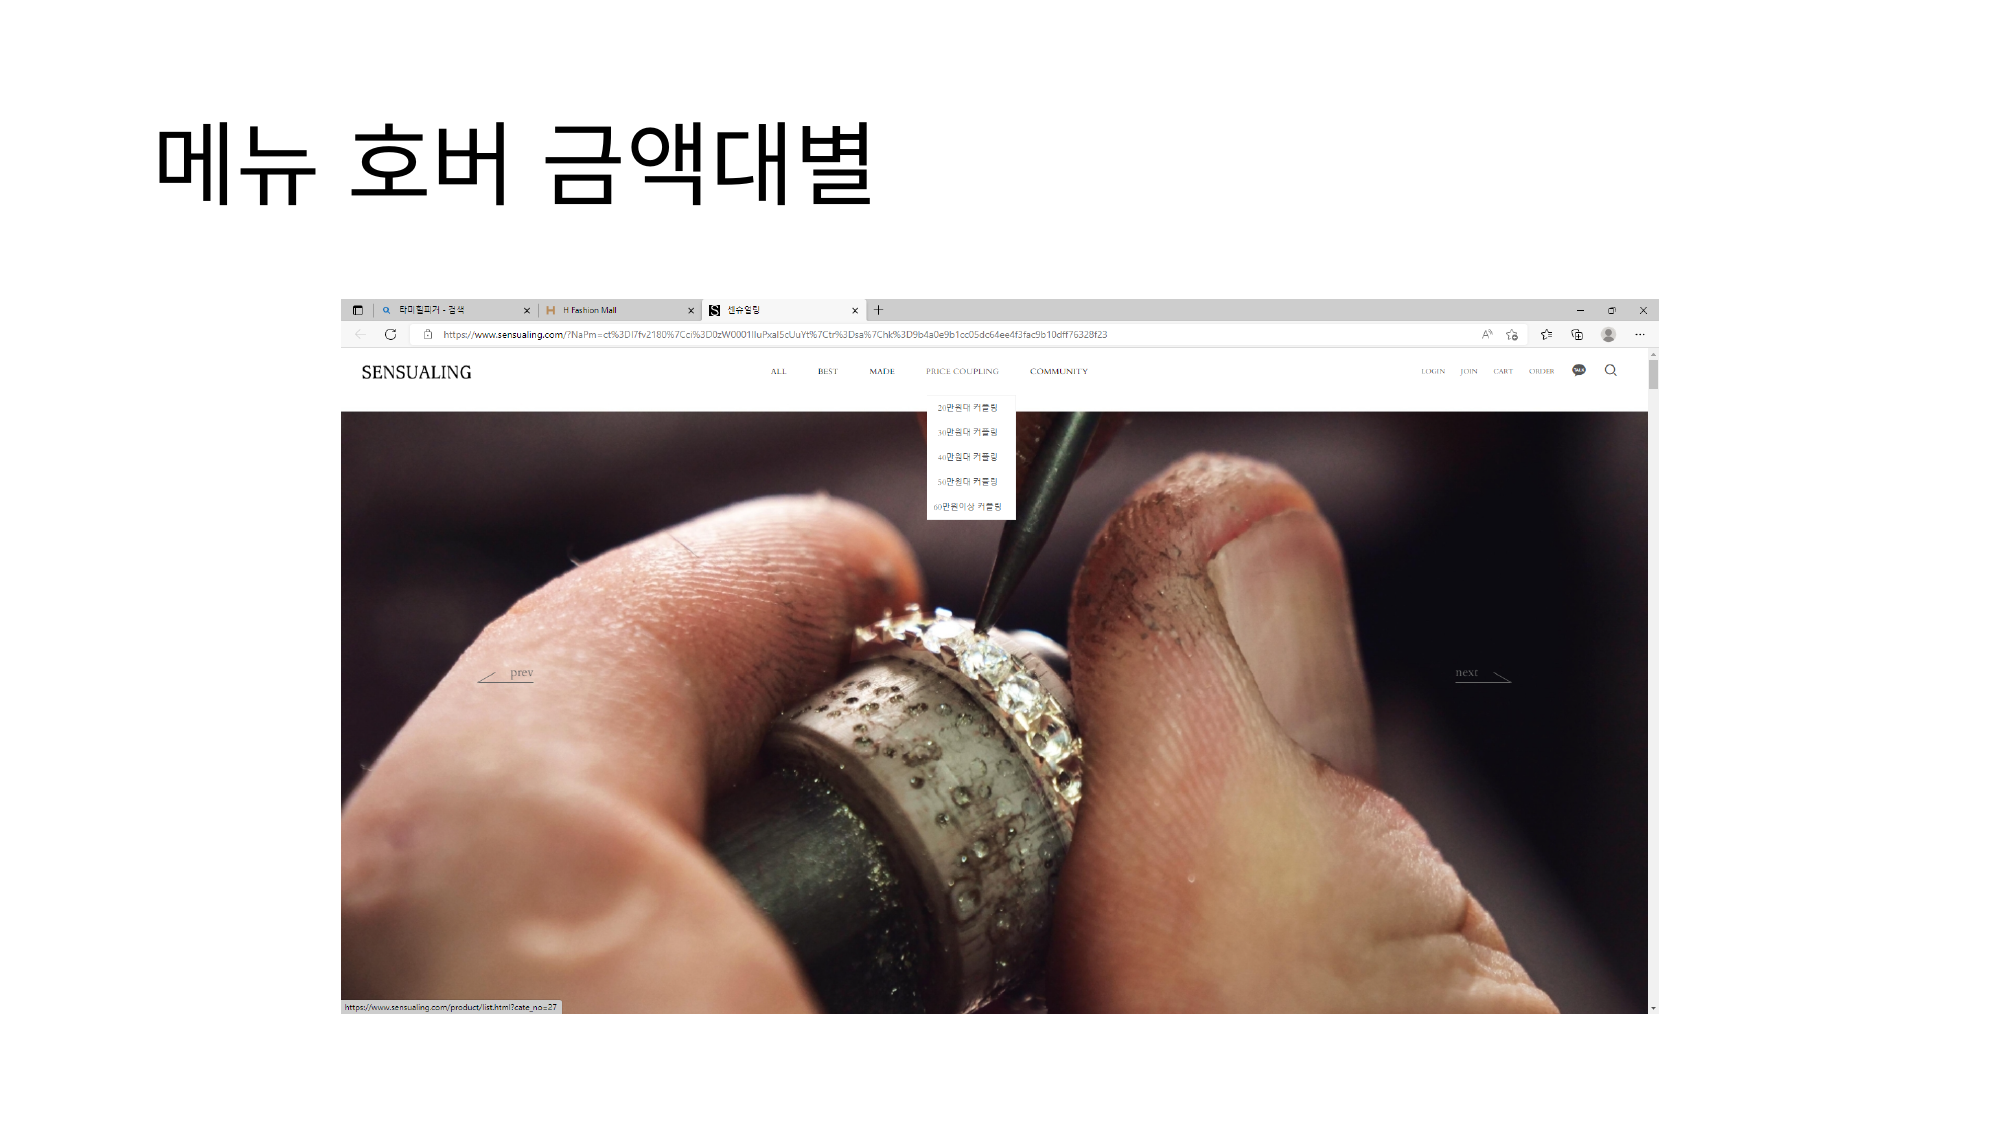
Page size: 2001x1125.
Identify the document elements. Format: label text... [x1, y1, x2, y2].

title 메뉴 호버 금액대별 [137, 59, 1863, 278]
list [341, 299, 1659, 1014]
